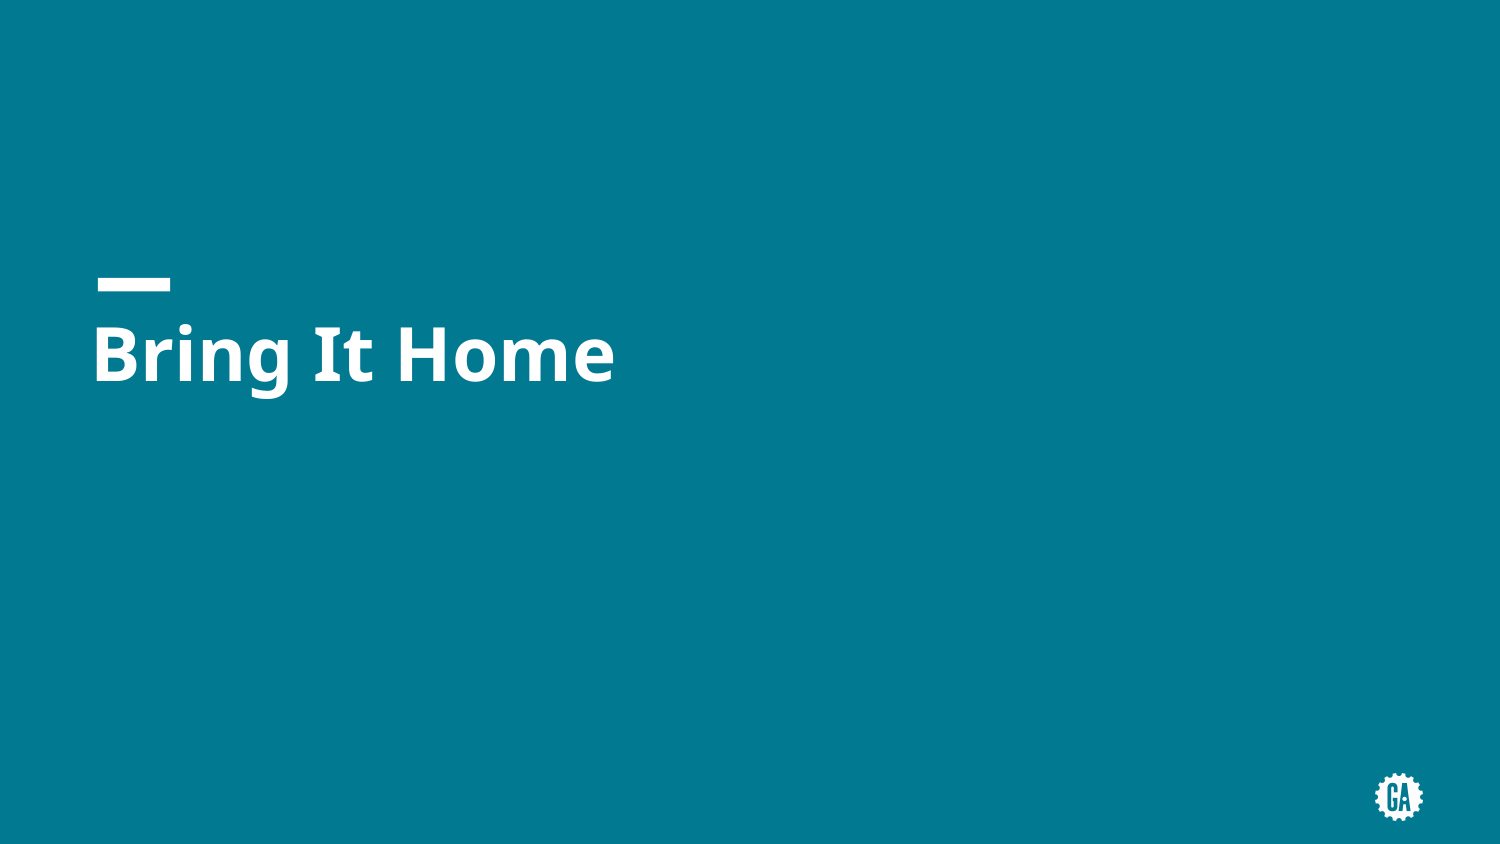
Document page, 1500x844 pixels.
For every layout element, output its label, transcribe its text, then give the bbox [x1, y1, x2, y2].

title Bring It Home [75, 291, 1314, 553]
picture [1351, 749, 1447, 844]
